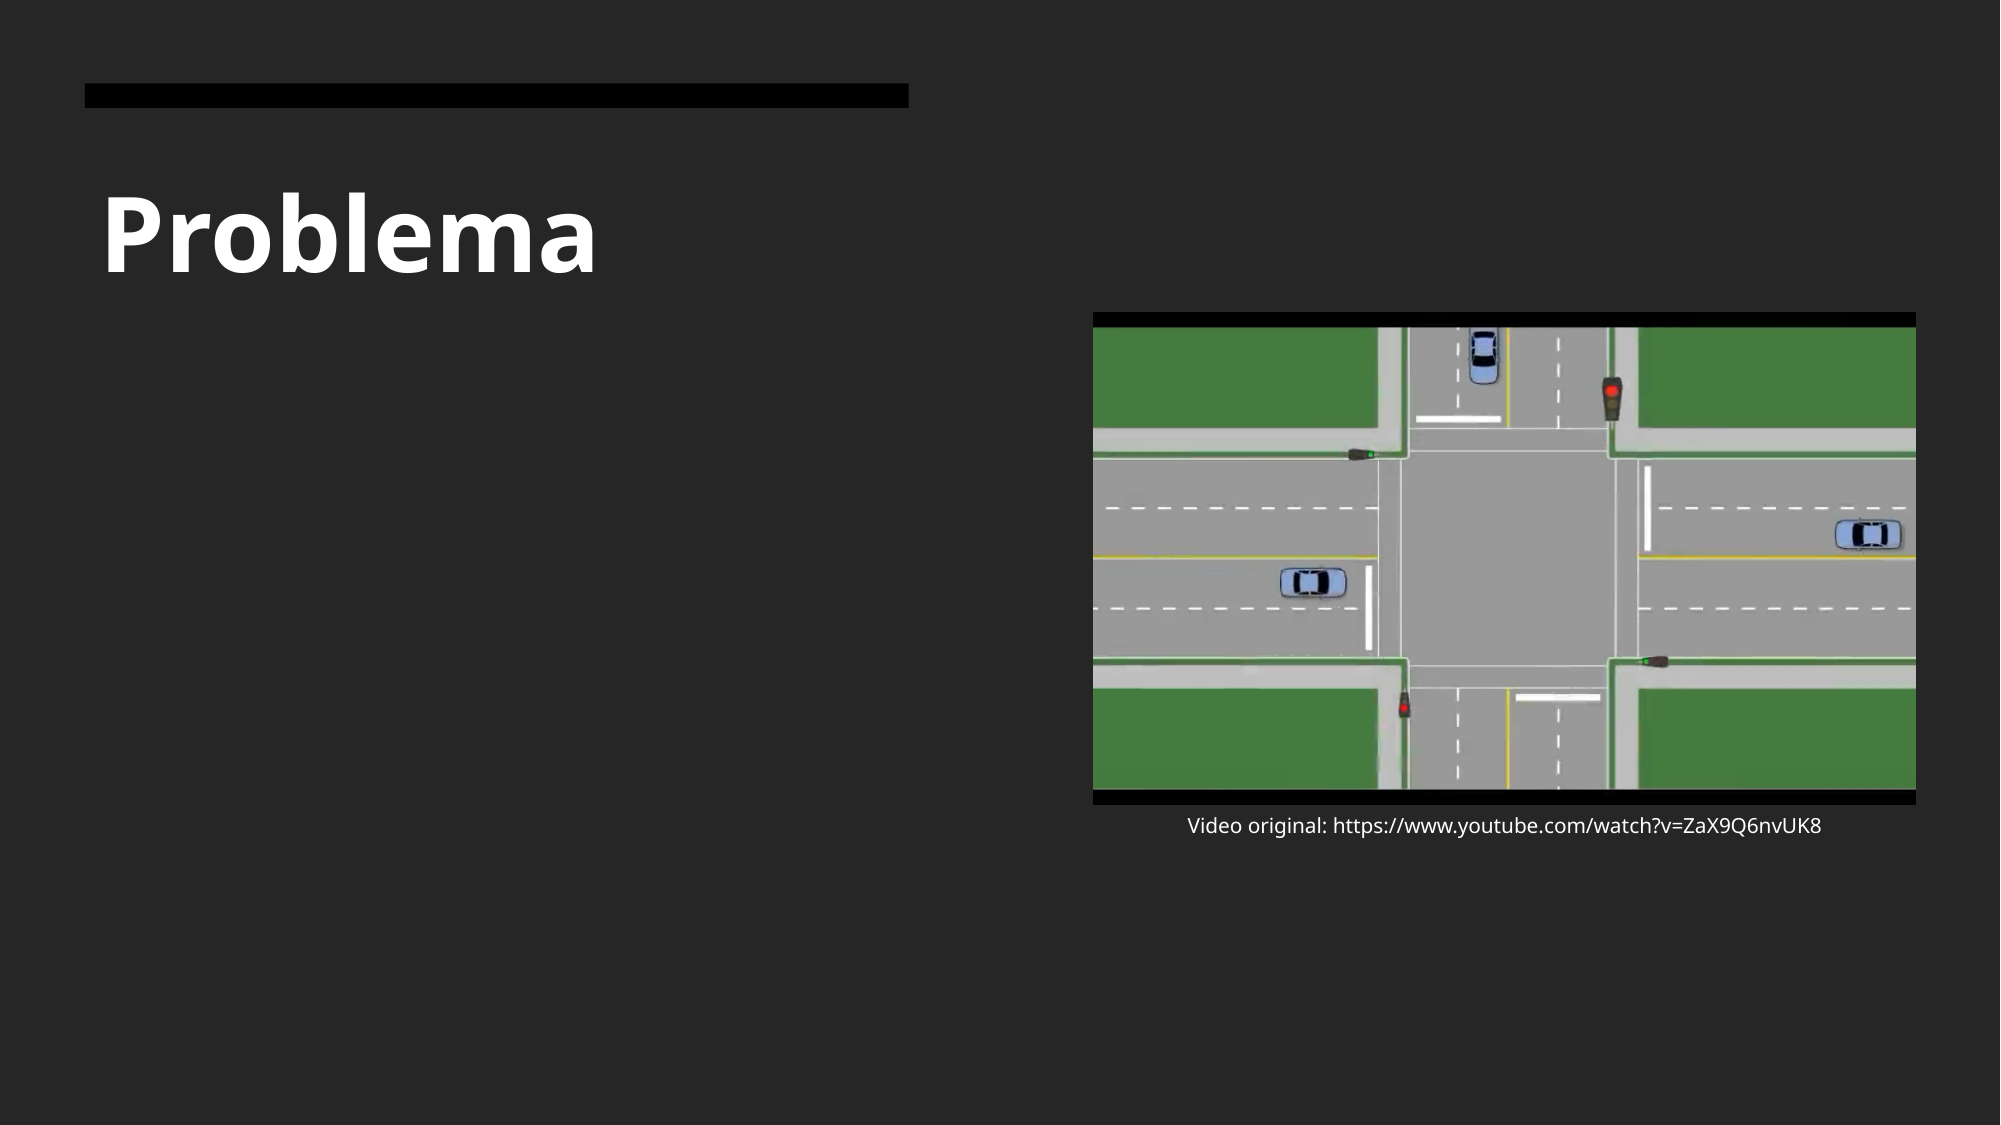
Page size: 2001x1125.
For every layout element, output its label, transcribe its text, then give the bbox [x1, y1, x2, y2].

title Problema [84, 160, 909, 302]
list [1092, 311, 1917, 806]
text_box Video original: https://www.youtube.com/watch?v=ZaX9Q6nvUK8 [1092, 806, 1917, 846]
